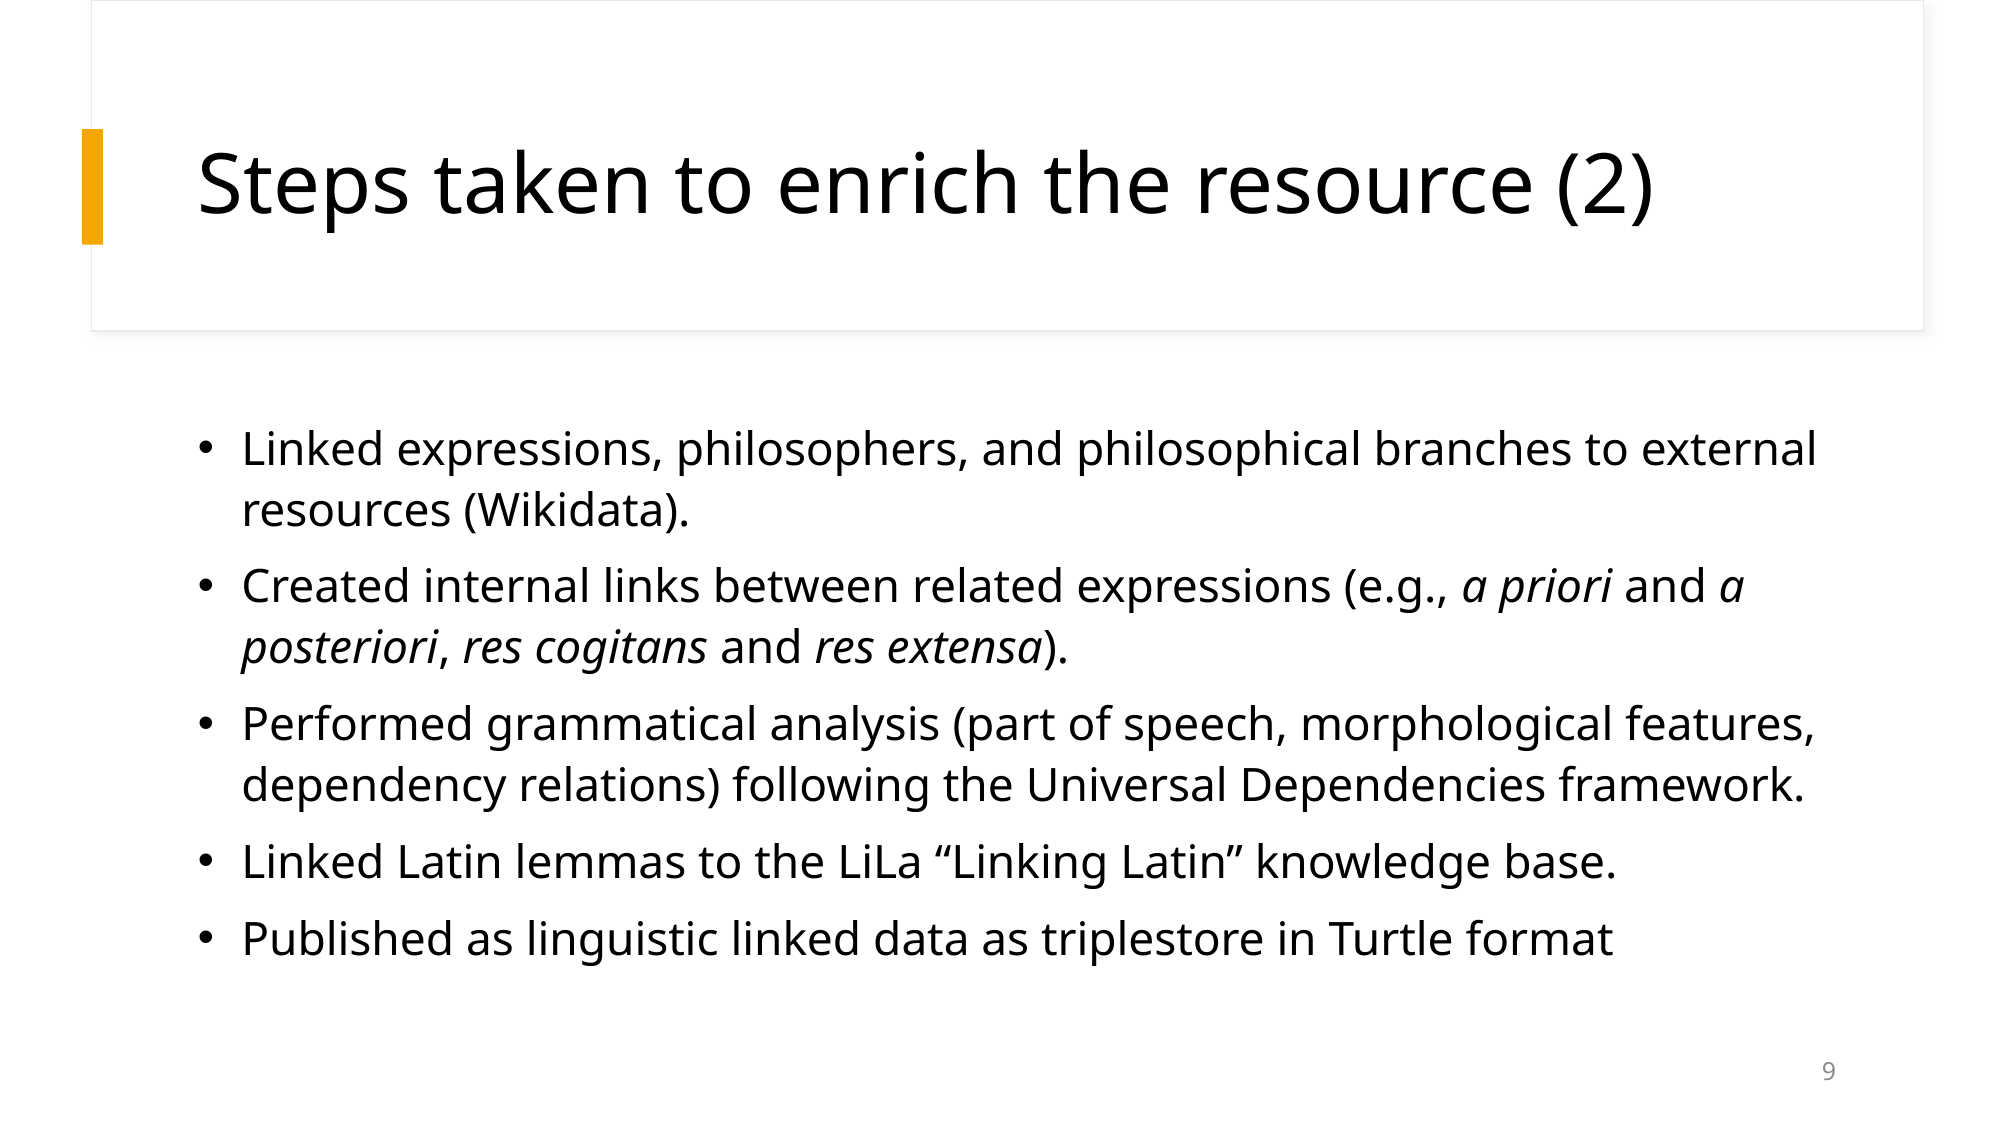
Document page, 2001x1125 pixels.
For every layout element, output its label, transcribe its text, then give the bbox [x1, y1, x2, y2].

slide_number 9 [1401, 1042, 1851, 1103]
list Linked expressions, philosophers, and philosophical branches to external resources (Wikidata). Created internal links between related expressions (e.g., a priori and a posteriori, res cogitans and res extensa). Performed grammatical analysis (part of speech, morphological features, dependency relations) following the Universal Dependencies framework. Linked Latin lemmas to the LiLa “Linking Latin” knowledge base. Published as linguistic linked data as triplestore in Turtle format [183, 406, 1851, 1013]
title Steps taken to enrich the resource (2) [183, 90, 1851, 284]
